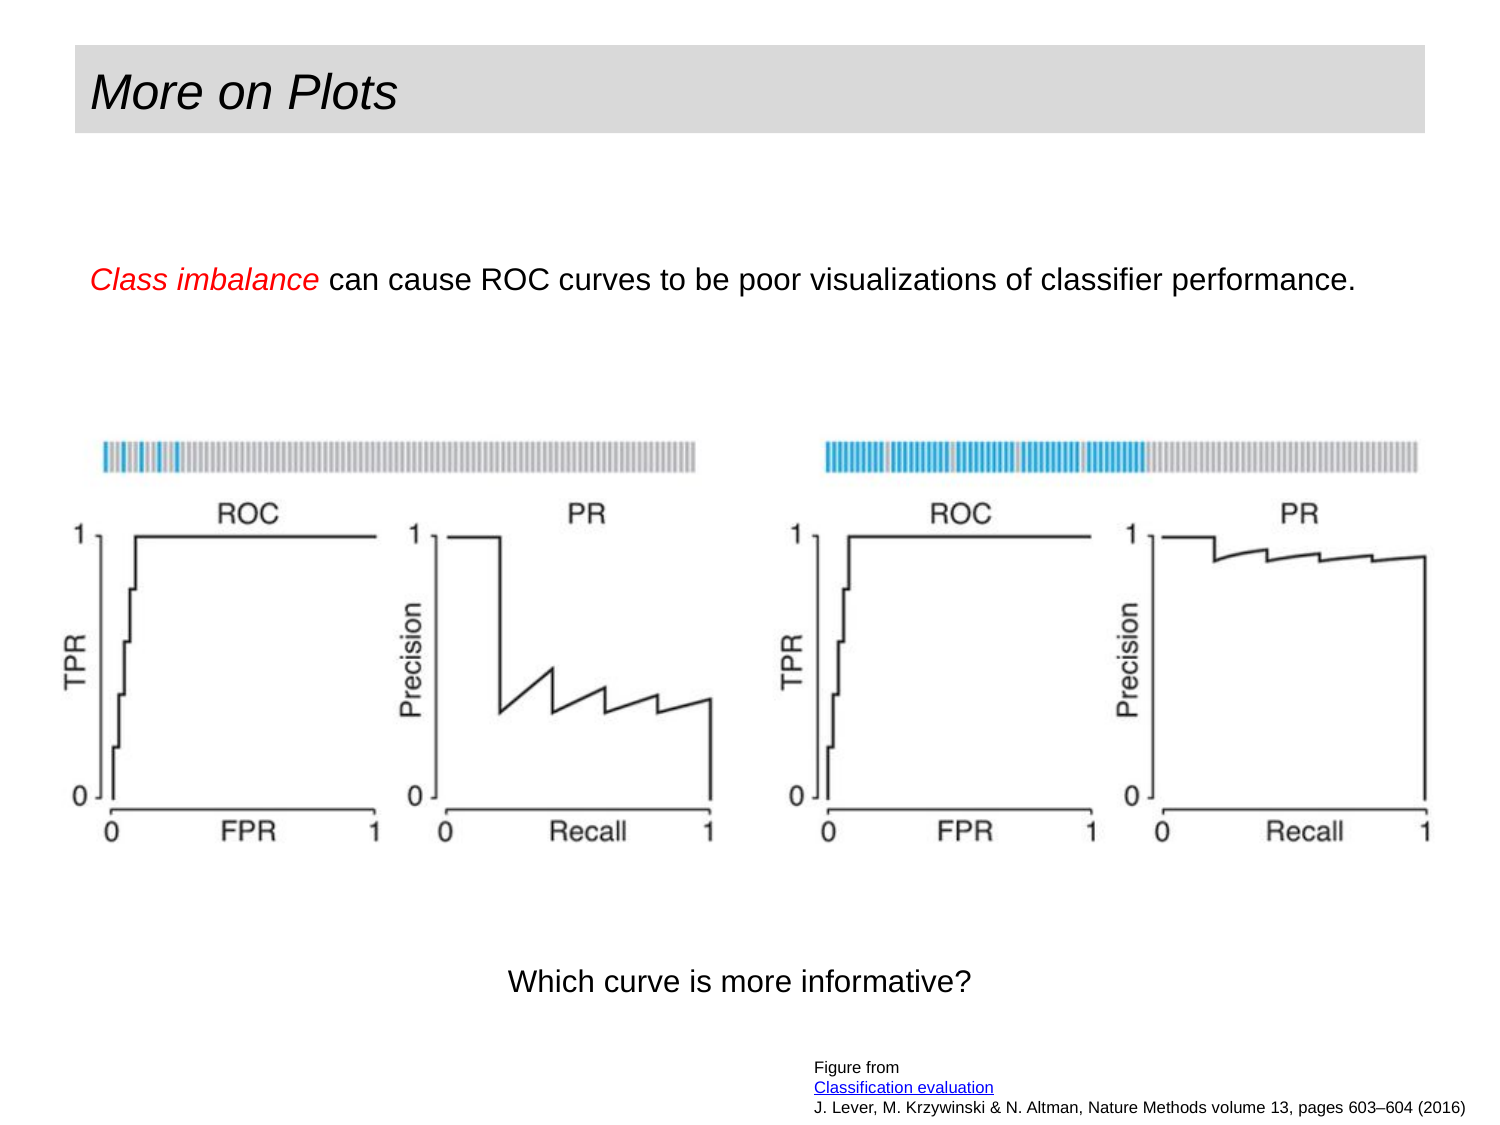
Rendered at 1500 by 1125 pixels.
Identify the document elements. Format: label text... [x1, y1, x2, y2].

picture [15, 399, 1485, 867]
text_box Which curve is more informative? [493, 953, 1045, 1006]
text_box Figure from Classification evaluation J. Lever, M. Krzywinski & N. Altman, Nature Methods volume 13, pages 603–604 (2016) [799, 1049, 1500, 1124]
title More on Plots [75, 45, 1425, 134]
text_box Class imbalance can cause ROC curves to be poor visualizations of classifier performance. [74, 251, 1425, 305]
